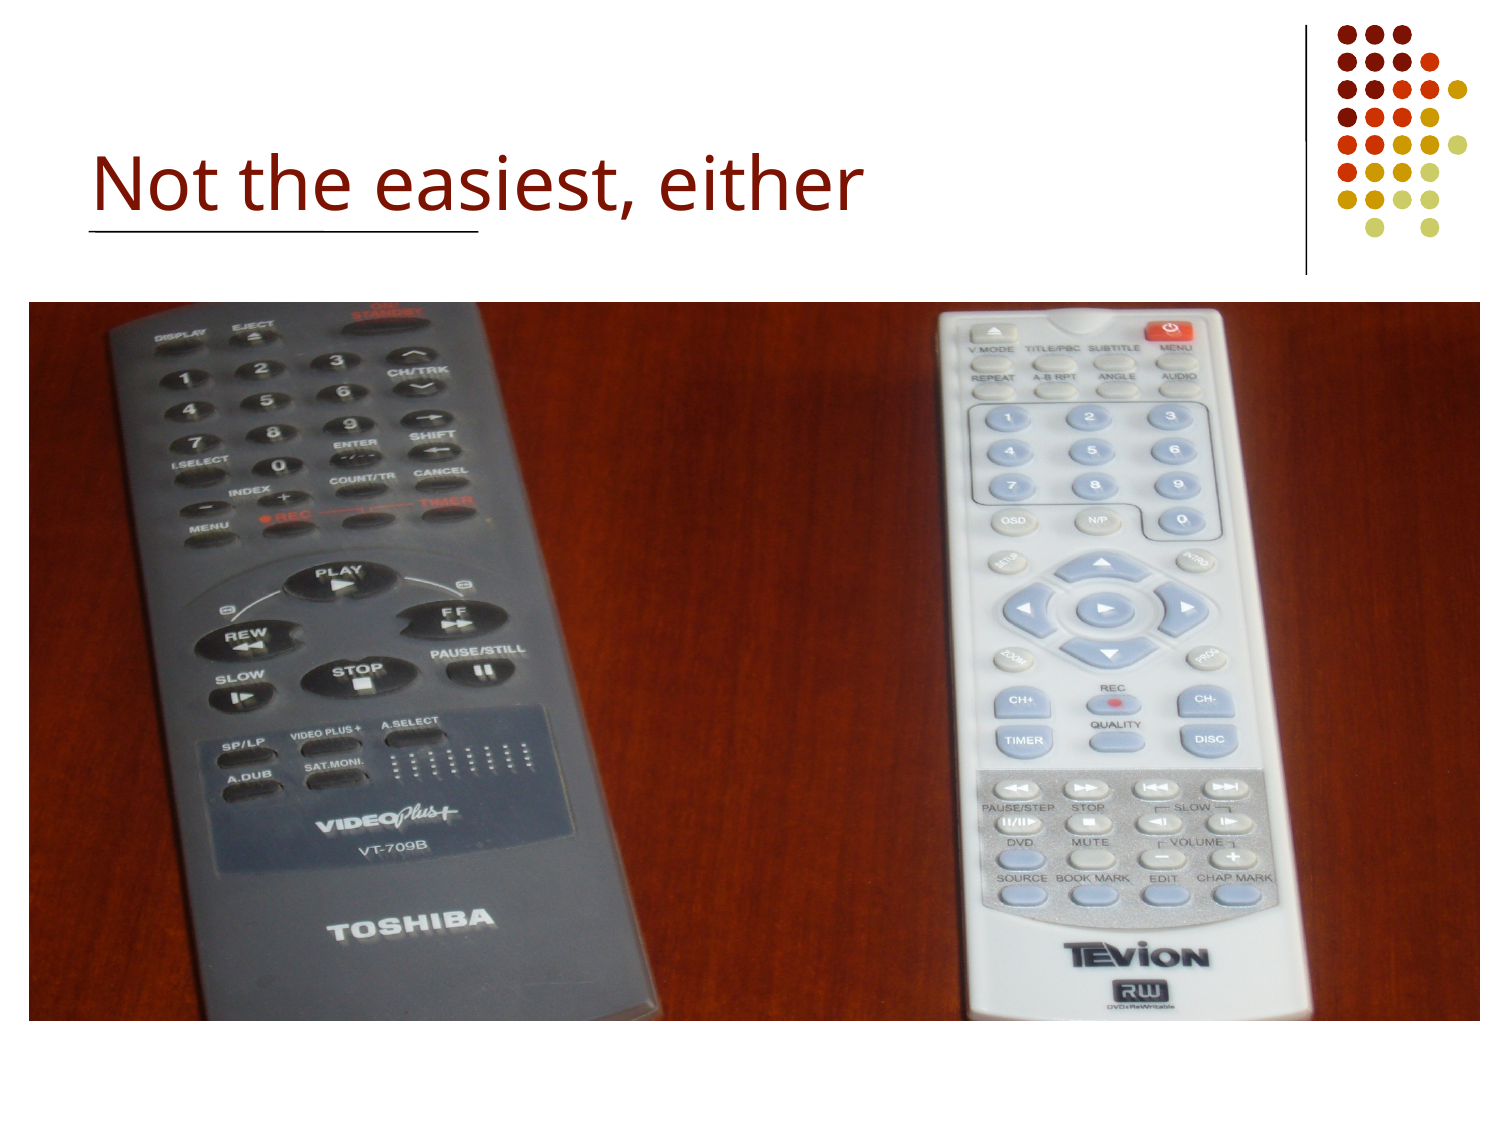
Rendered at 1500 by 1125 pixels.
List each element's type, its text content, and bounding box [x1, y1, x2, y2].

title Not the easiest, either [75, 20, 1313, 233]
picture [29, 302, 1480, 1022]
